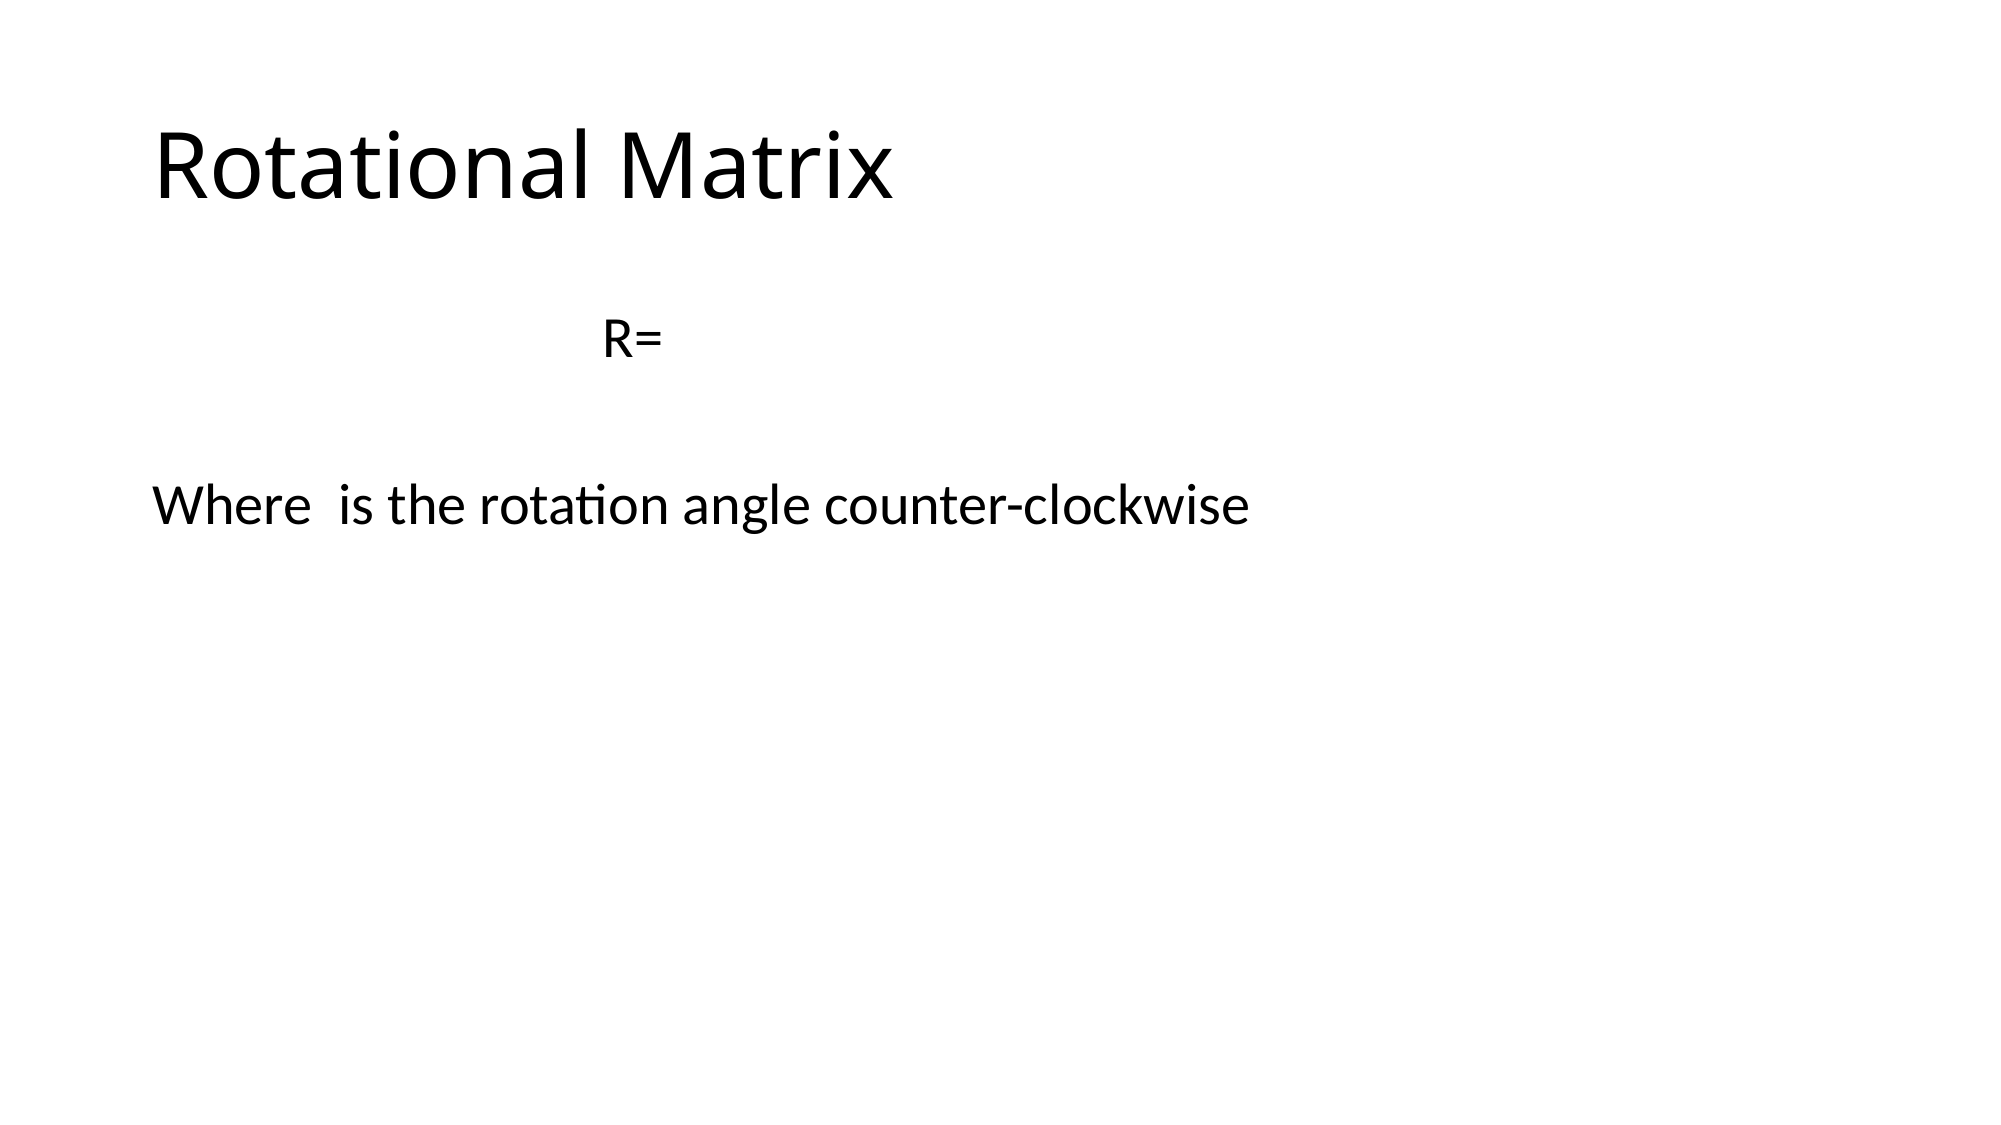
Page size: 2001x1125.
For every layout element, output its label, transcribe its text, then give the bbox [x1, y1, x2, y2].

title Rotational Matrix [137, 59, 1863, 278]
